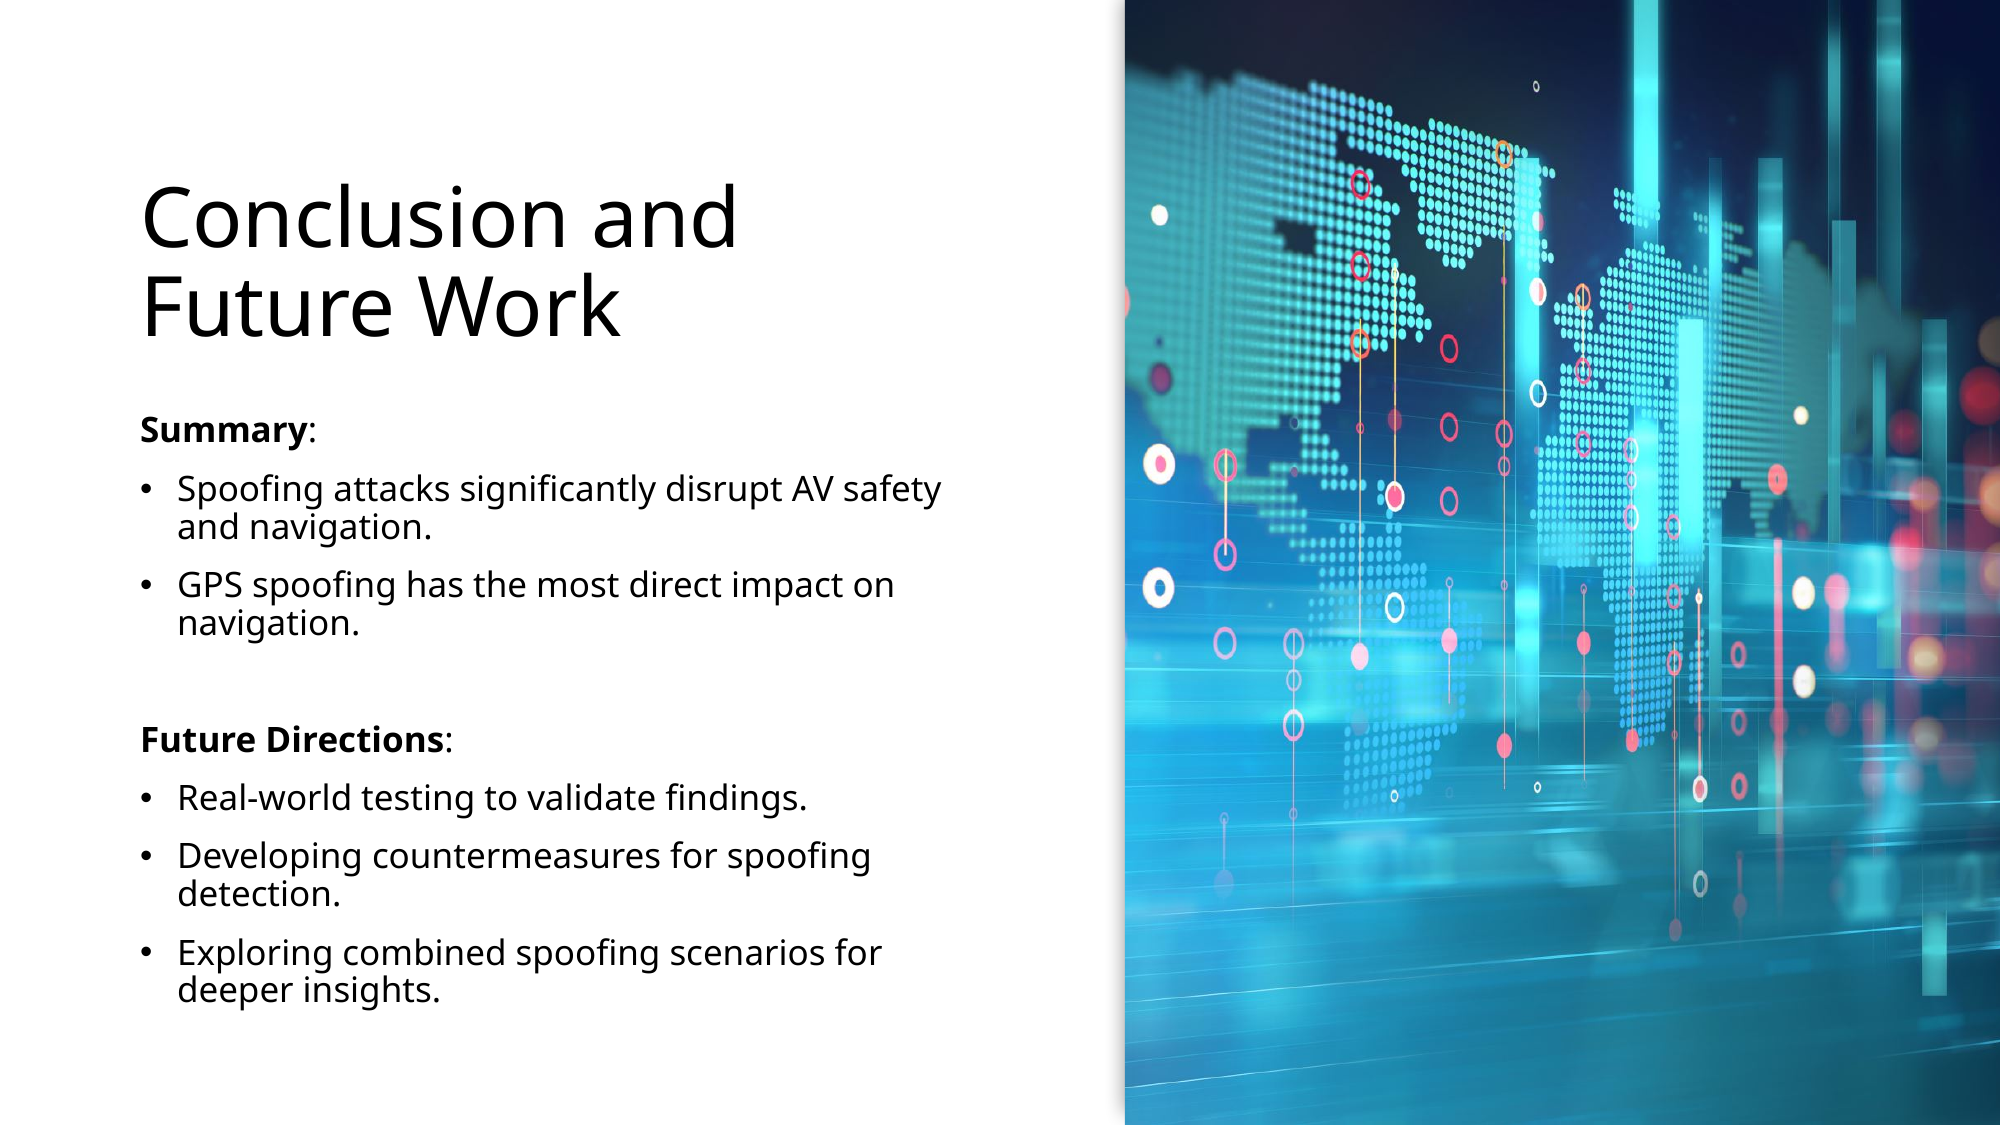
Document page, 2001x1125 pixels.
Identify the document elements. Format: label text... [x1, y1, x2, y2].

picture [1124, 0, 2000, 1125]
title Conclusion and Future Work [124, 125, 1000, 405]
text_box [0, 0, 1124, 1125]
list Summary: Spoofing attacks significantly disrupt AV safety and navigation. GPS spoofing has the most direct impact on navigation. Future Directions: Real-world testing to validate findings. Developing countermeasures for spoofing detection. Exploring combined spoofing scenarios for deeper insights. [124, 405, 1000, 1024]
